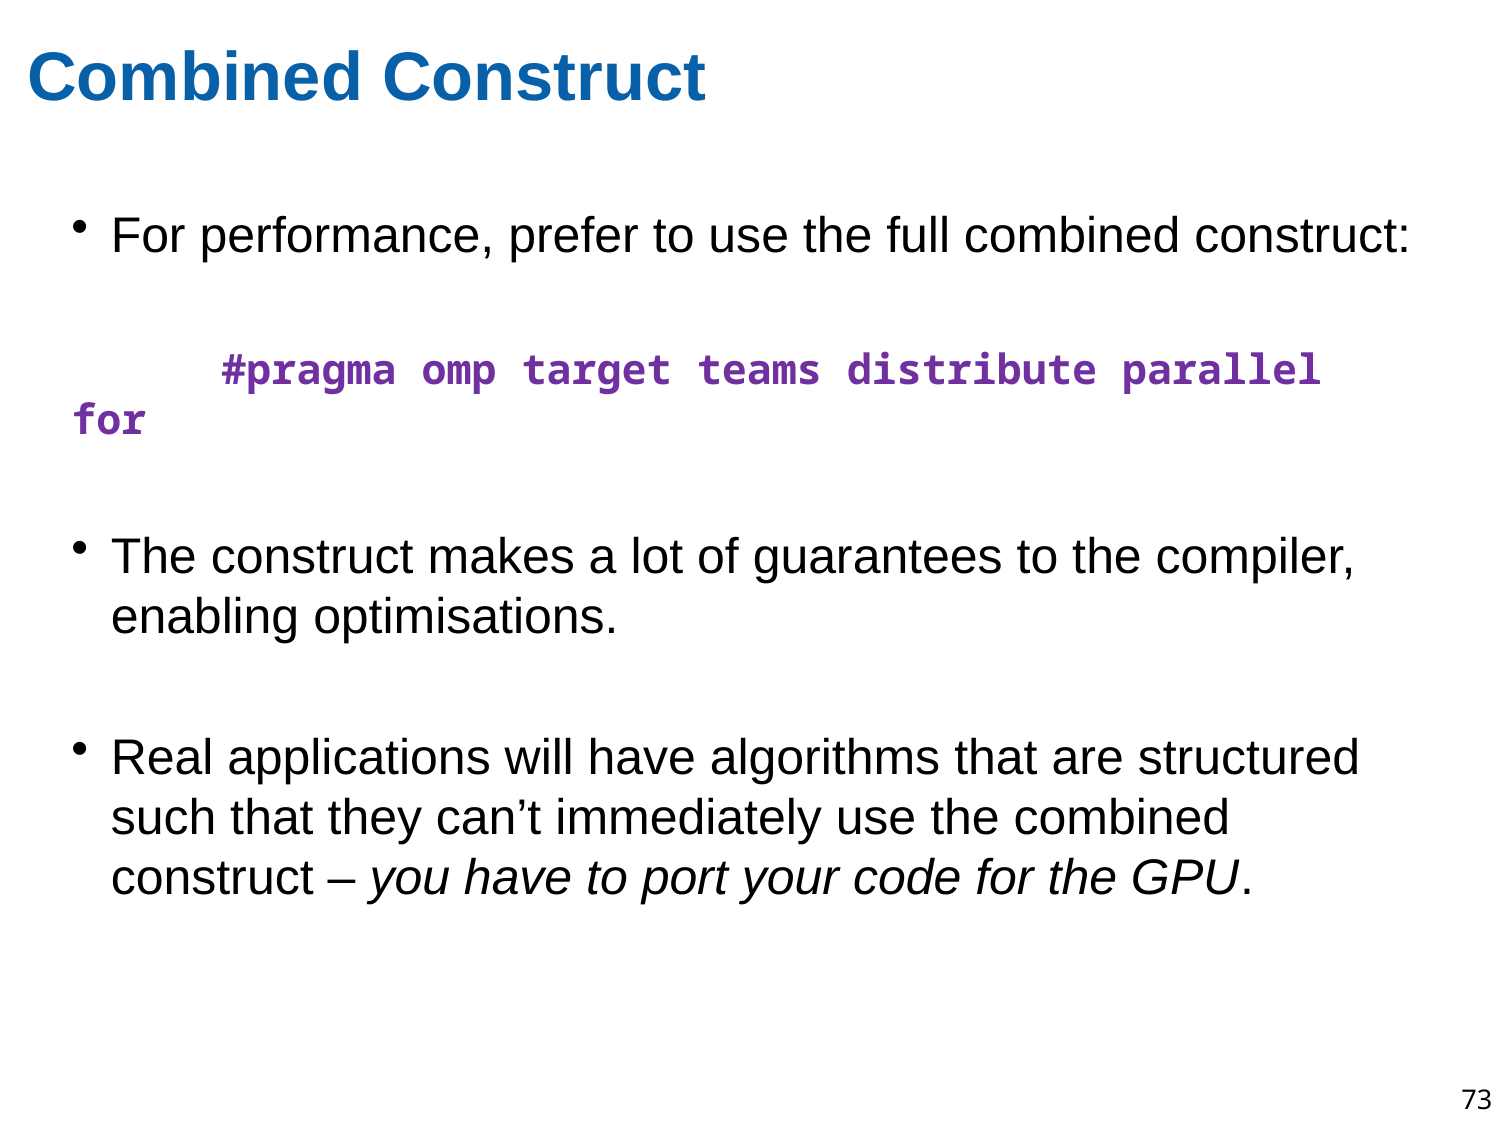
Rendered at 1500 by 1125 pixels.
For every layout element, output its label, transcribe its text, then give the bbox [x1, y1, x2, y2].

list For performance, prefer to use the full combined construct: #pragma omp target teams distribute parallel for The construct makes a lot of guarantees to the compiler, enabling optimisations. Real applications will have algorithms that are structured such that they can’t immediately use the combined construct – you have to port your code for the GPU. [70, 201, 1415, 943]
slide_number 73 [1452, 1074, 1500, 1124]
title Combined Construct [26, 31, 1380, 178]
